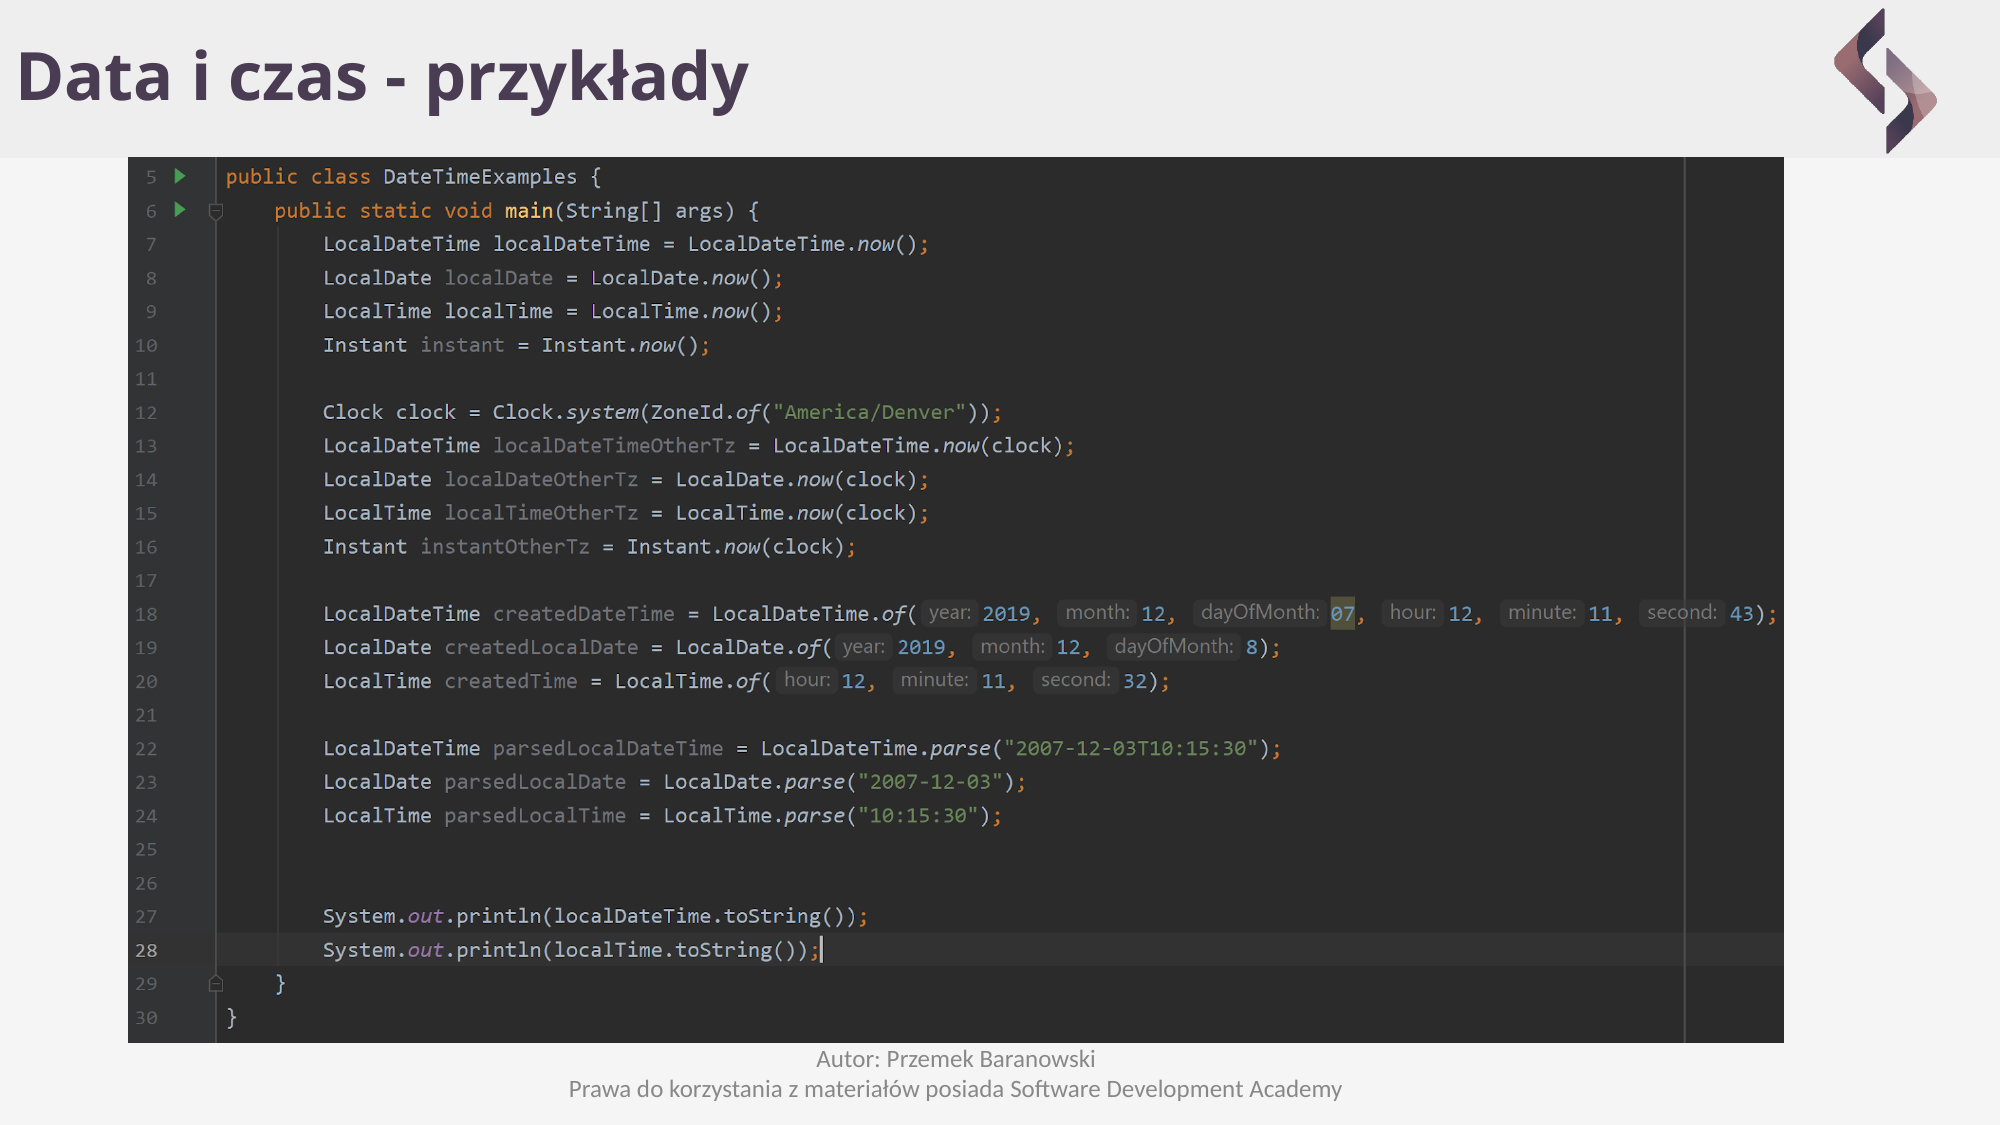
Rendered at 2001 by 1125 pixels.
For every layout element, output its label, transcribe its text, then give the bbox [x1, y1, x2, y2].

picture [128, 157, 1785, 1043]
title Data i czas - przykłady [0, 0, 1788, 158]
footer Autor: Przemek Baranowski Prawa do korzystania z materiałów posiada Software Development Academy [486, 1052, 1427, 1103]
picture [1787, 0, 2001, 166]
